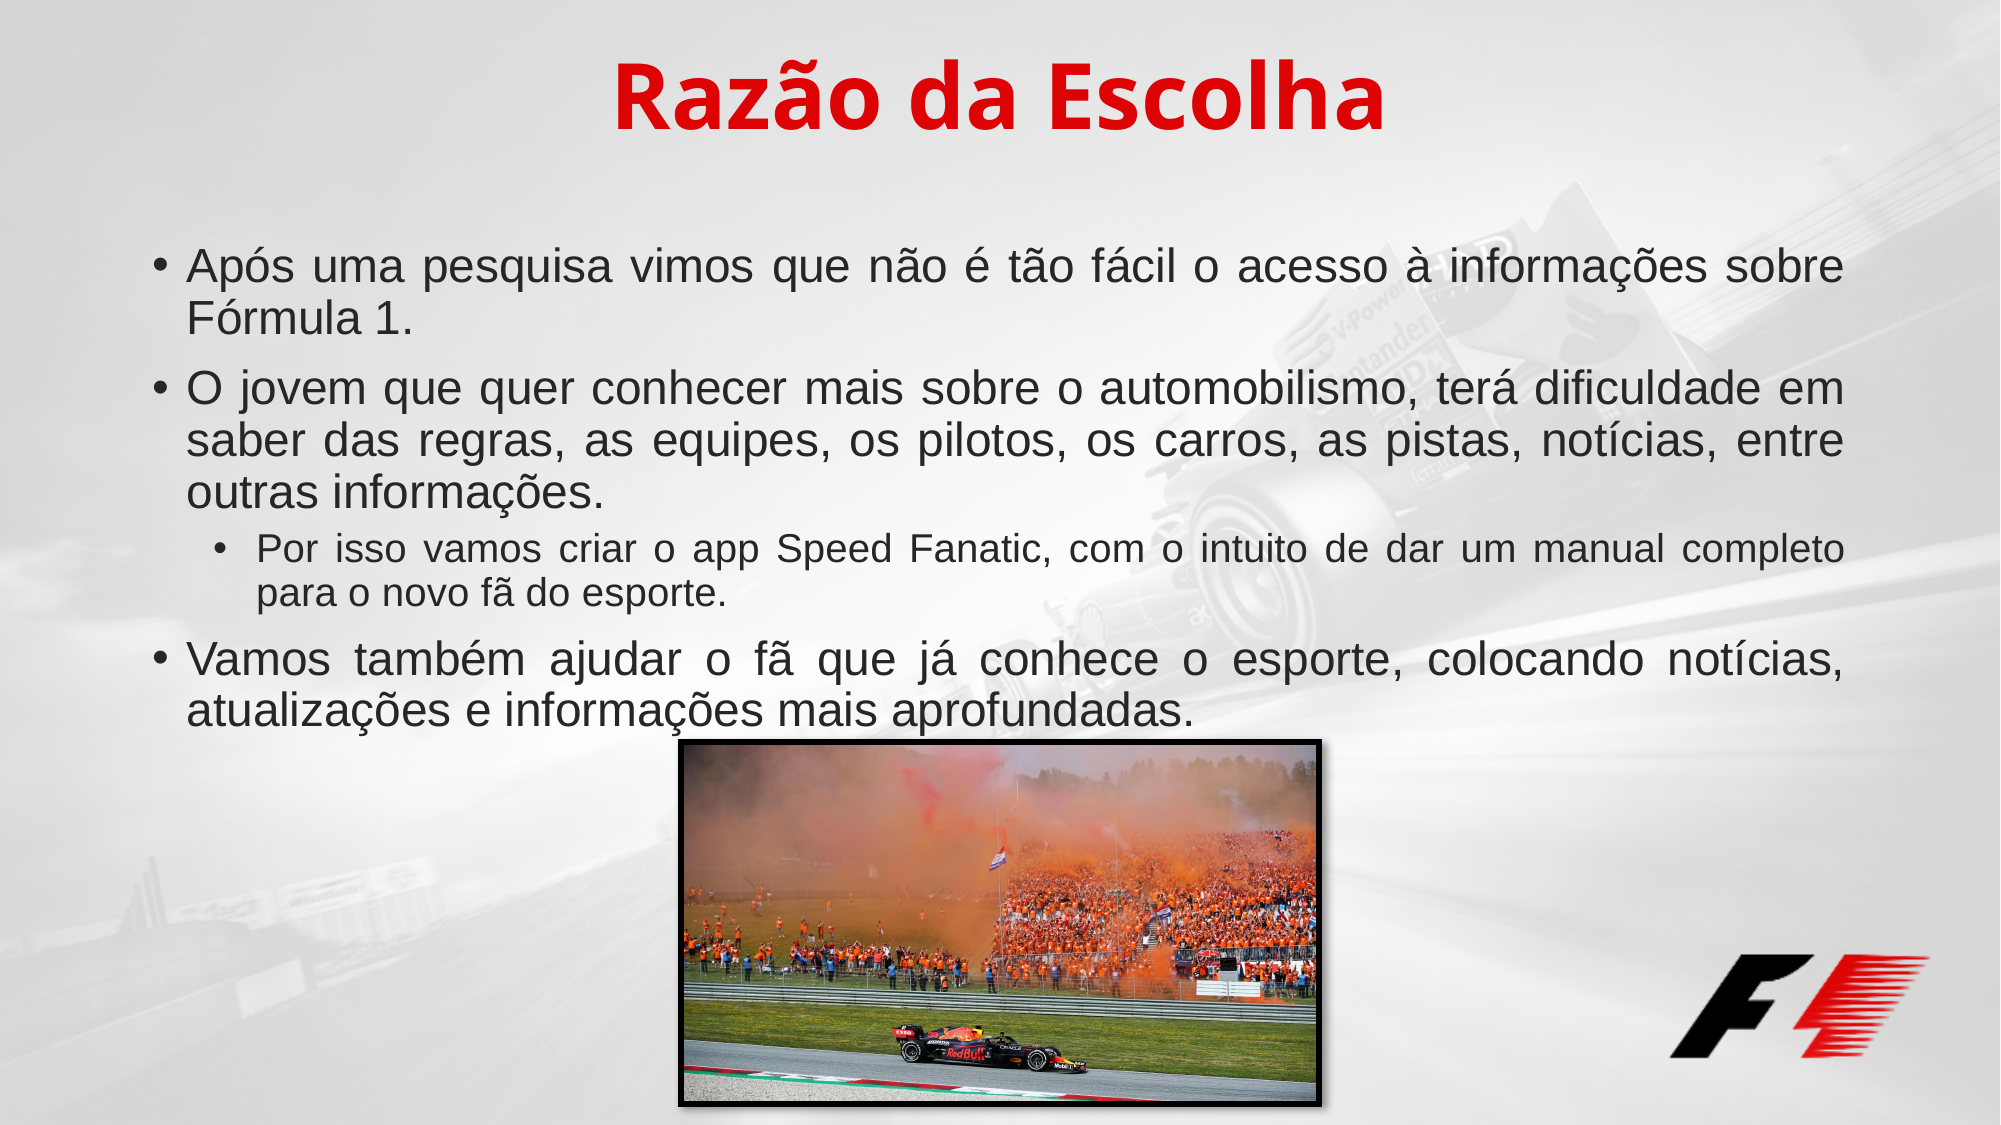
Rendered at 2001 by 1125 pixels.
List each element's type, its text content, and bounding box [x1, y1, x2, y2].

title Razão da Escolha [137, 0, 1863, 201]
picture [0, 0, 2001, 1125]
list Após uma pesquisa vimos que não é tão fácil o acesso à informações sobre Fórmula 1. O jovem que quer conhecer mais sobre o automobilismo, terá dificuldade em saber das regras, as equipes, os pilotos, os carros, as pistas, notícias, entre outras informações. Por isso vamos criar o app Speed Fanatic, com o intuito de dar um manual completo para o novo fã do esporte. Vamos também ajudar o fã que já conhece o esporte, colocando notícias, atualizações e informações mais aprofundadas. [137, 233, 1863, 821]
